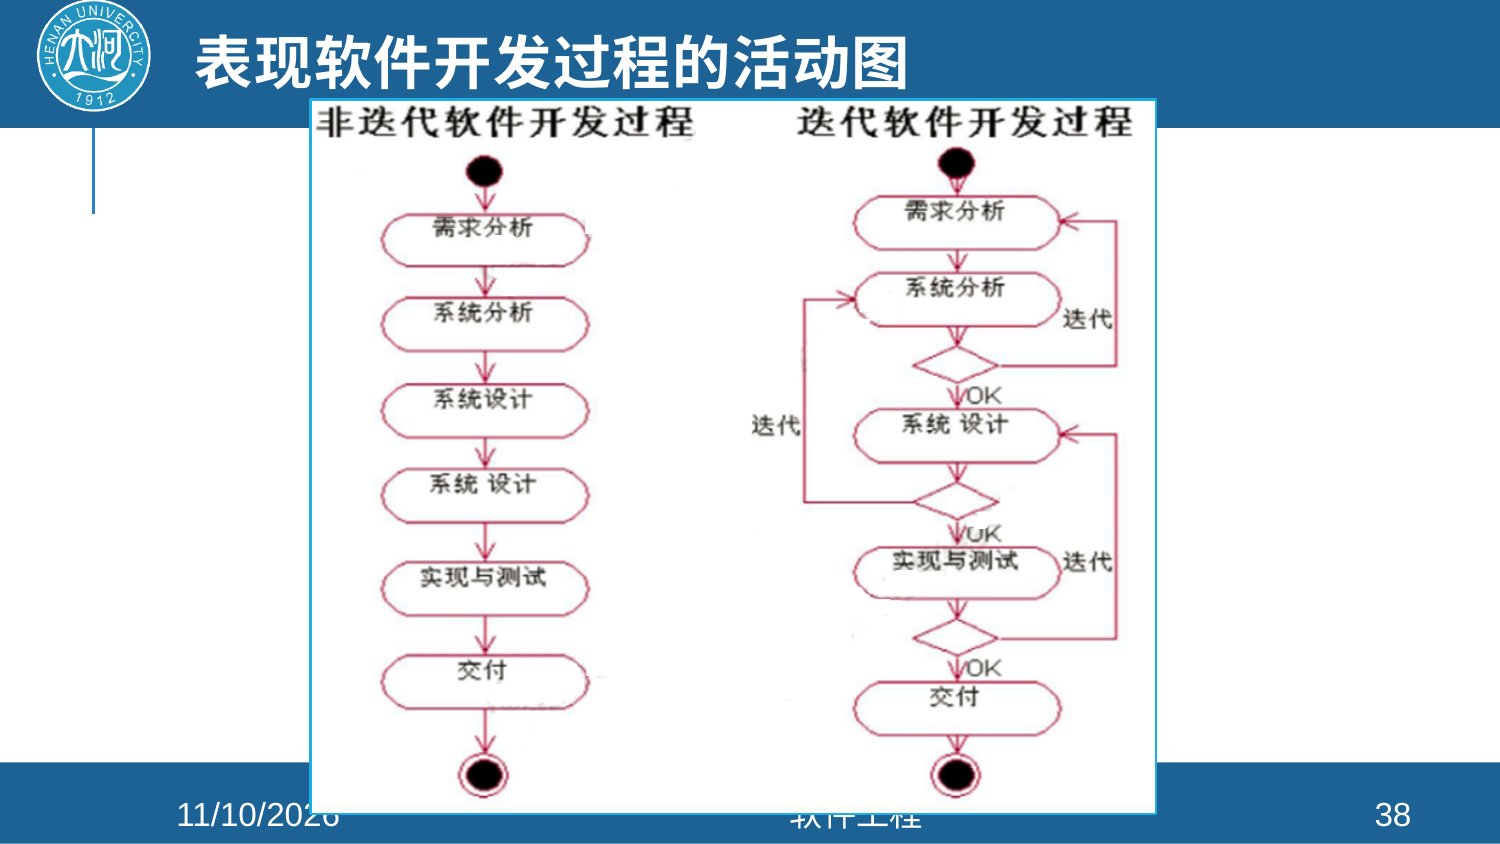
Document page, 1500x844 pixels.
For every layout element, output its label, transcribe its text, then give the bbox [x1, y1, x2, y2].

slide_number 38 [1333, 796, 1454, 830]
title 表现软件开发过程的活动图 [179, 0, 1454, 136]
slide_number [126, 796, 391, 830]
footer 软件工程 [391, 796, 1322, 830]
picture [311, 100, 1155, 814]
